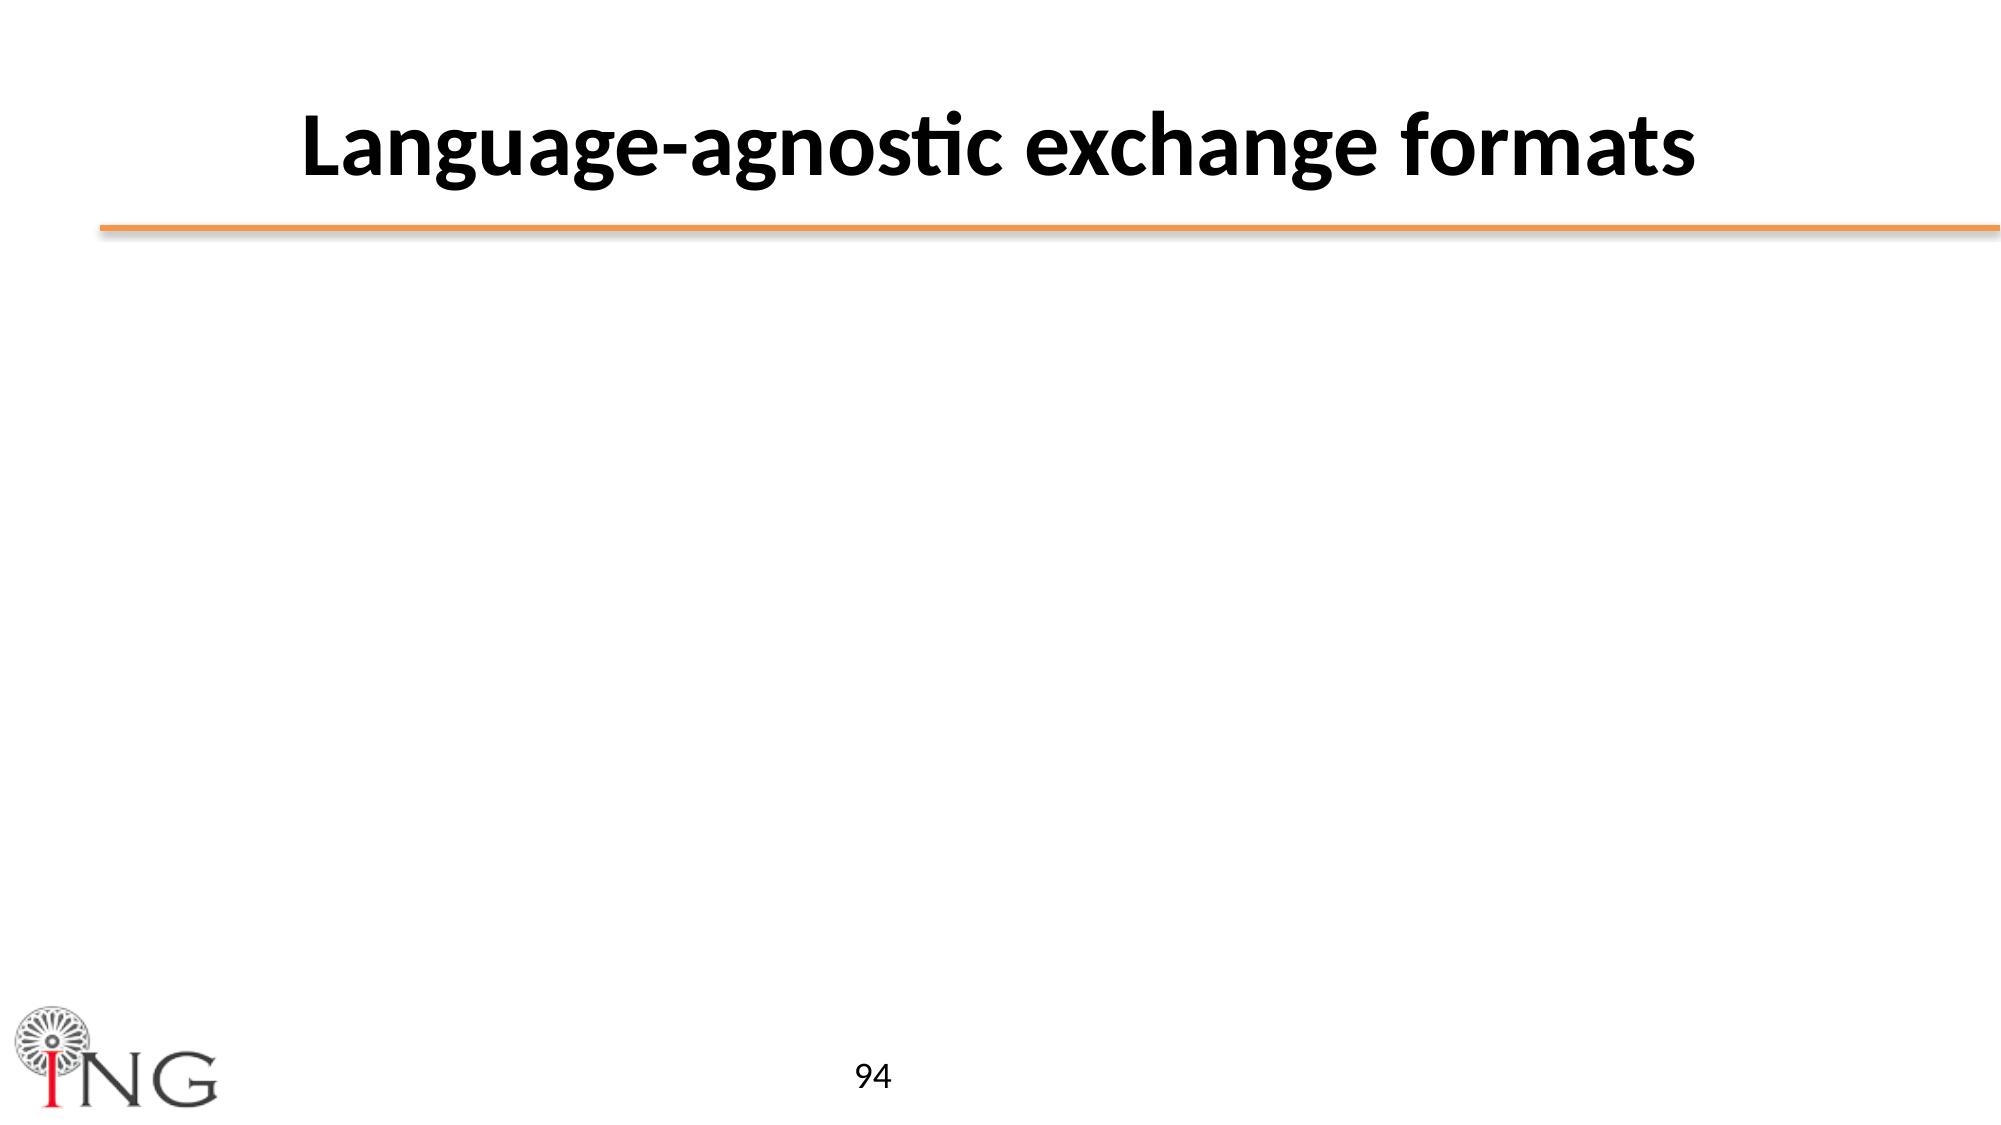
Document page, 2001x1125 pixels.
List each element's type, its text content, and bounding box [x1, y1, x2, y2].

title Language-agnostic exchange formats [99, 45, 1900, 233]
picture [0, 987, 244, 1125]
slide_number 94 [839, 1043, 1900, 1104]
